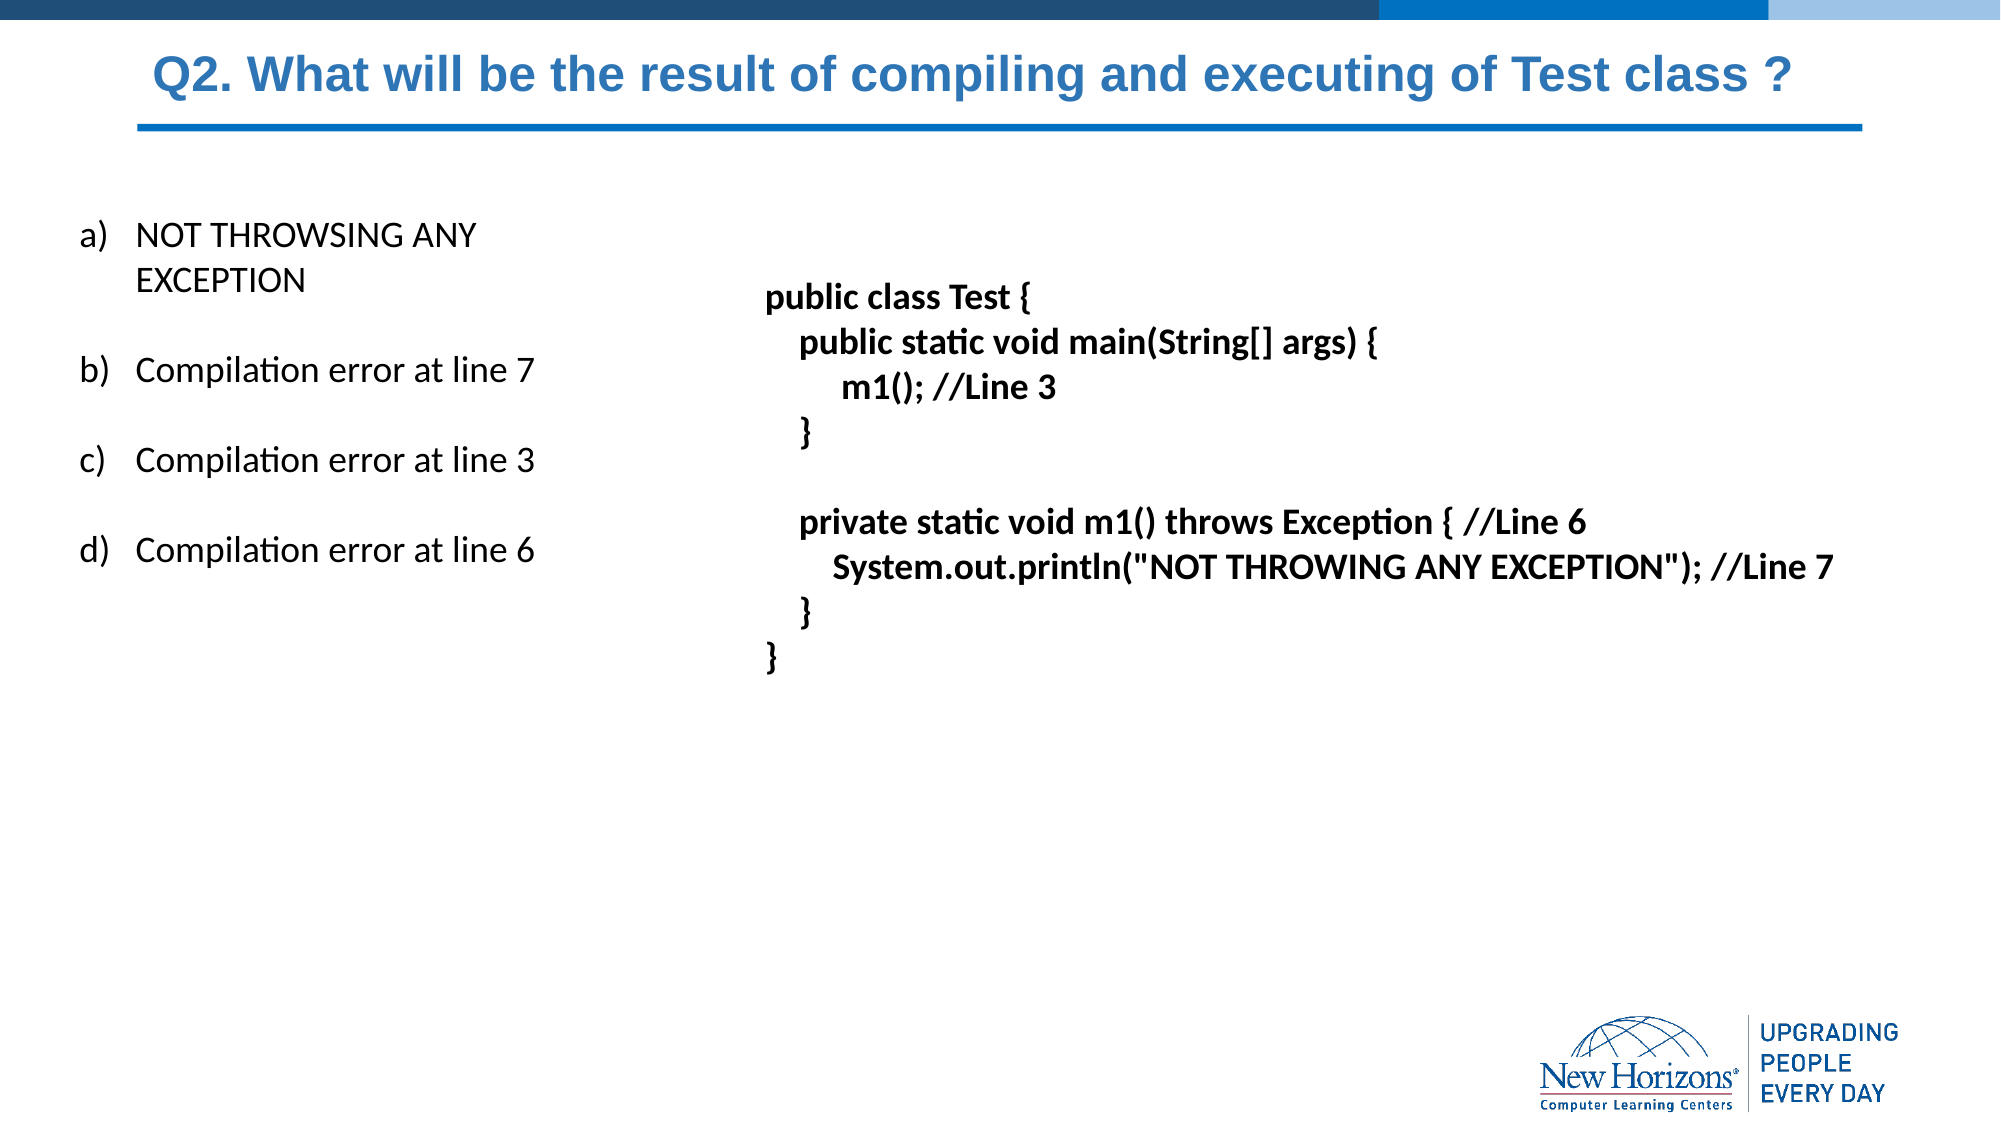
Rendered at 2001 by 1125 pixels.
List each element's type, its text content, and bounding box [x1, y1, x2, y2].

picture [1537, 1010, 1904, 1114]
title Q2. What will be the result of compiling and executing of Test class ? [137, 36, 1863, 115]
text_box NOT THROWSING ANY EXCEPTION Compilation error at line 7 Compilation error at line 3 Compilation error at line 6 [64, 202, 648, 578]
text_box public class Test { public static void main(String[] args) { m1(); //Line 3 } private static void m1() throws Exception { //Line 6 System.out.println("NOT THROWING ANY EXCEPTION"); //Line 7 } } [749, 264, 1944, 730]
